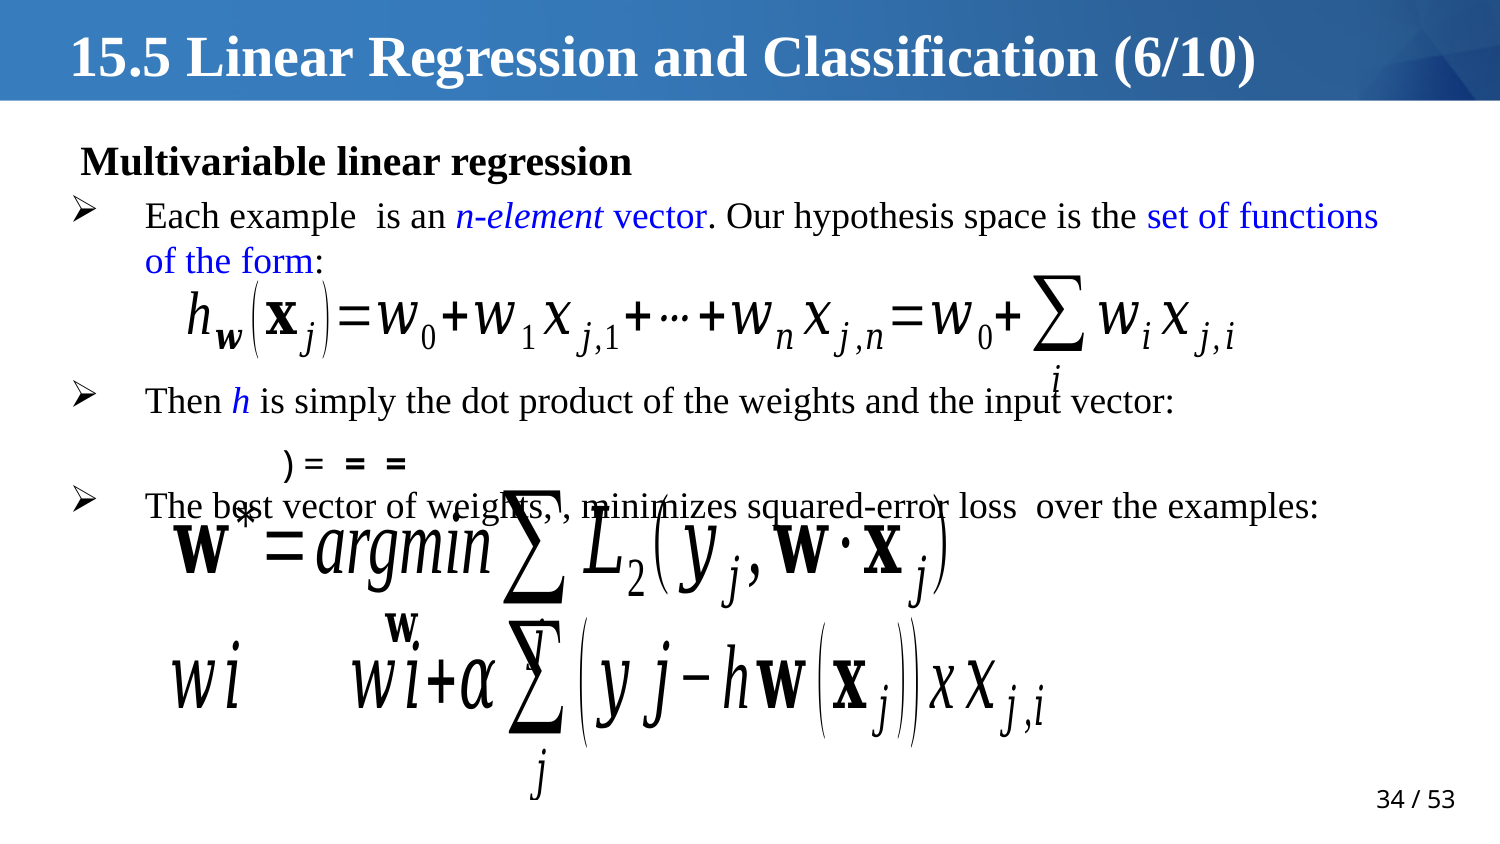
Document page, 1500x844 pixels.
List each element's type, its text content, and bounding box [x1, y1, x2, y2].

title 15.5 Linear Regression and Classification (6/10) [55, 10, 1378, 95]
picture [0, 0, 1500, 103]
